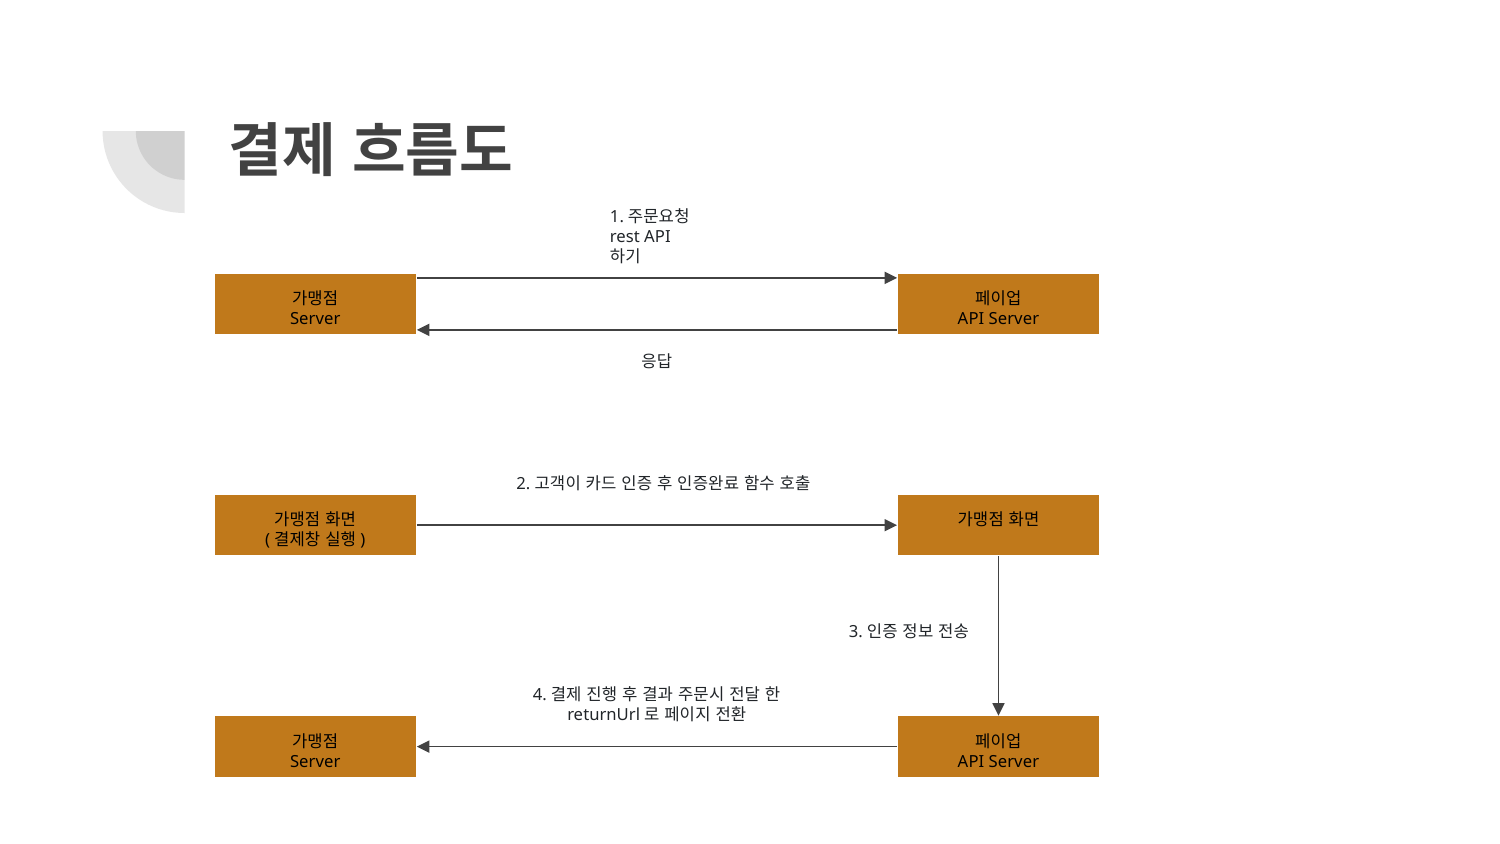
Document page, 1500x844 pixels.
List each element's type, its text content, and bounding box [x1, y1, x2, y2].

text_box 2.고객이 카드 인증 후 인증완료 함수 호출 [475, 462, 852, 503]
title 결제 흐름도 [213, 98, 1368, 263]
text_box 3.인증 정보 전송 [819, 610, 994, 651]
text_box 페이업 API Server [896, 715, 1100, 778]
text_box 가맹점 Server [213, 715, 417, 778]
text_box 1.주문요청 rest API하기 [594, 191, 719, 277]
text_box 응답 [594, 341, 719, 382]
text_box 페이업 API Server [896, 272, 1100, 335]
text_box 가맹점 Server [213, 272, 417, 335]
text_box 4.결제 진행 후 결과 주문시 전달 한 returnUrl로 페이지 전환 [490, 668, 824, 739]
text_box 가맹점 화면 [896, 494, 1100, 557]
text_box 가맹점 화면 (결제창 실행) [213, 494, 417, 557]
